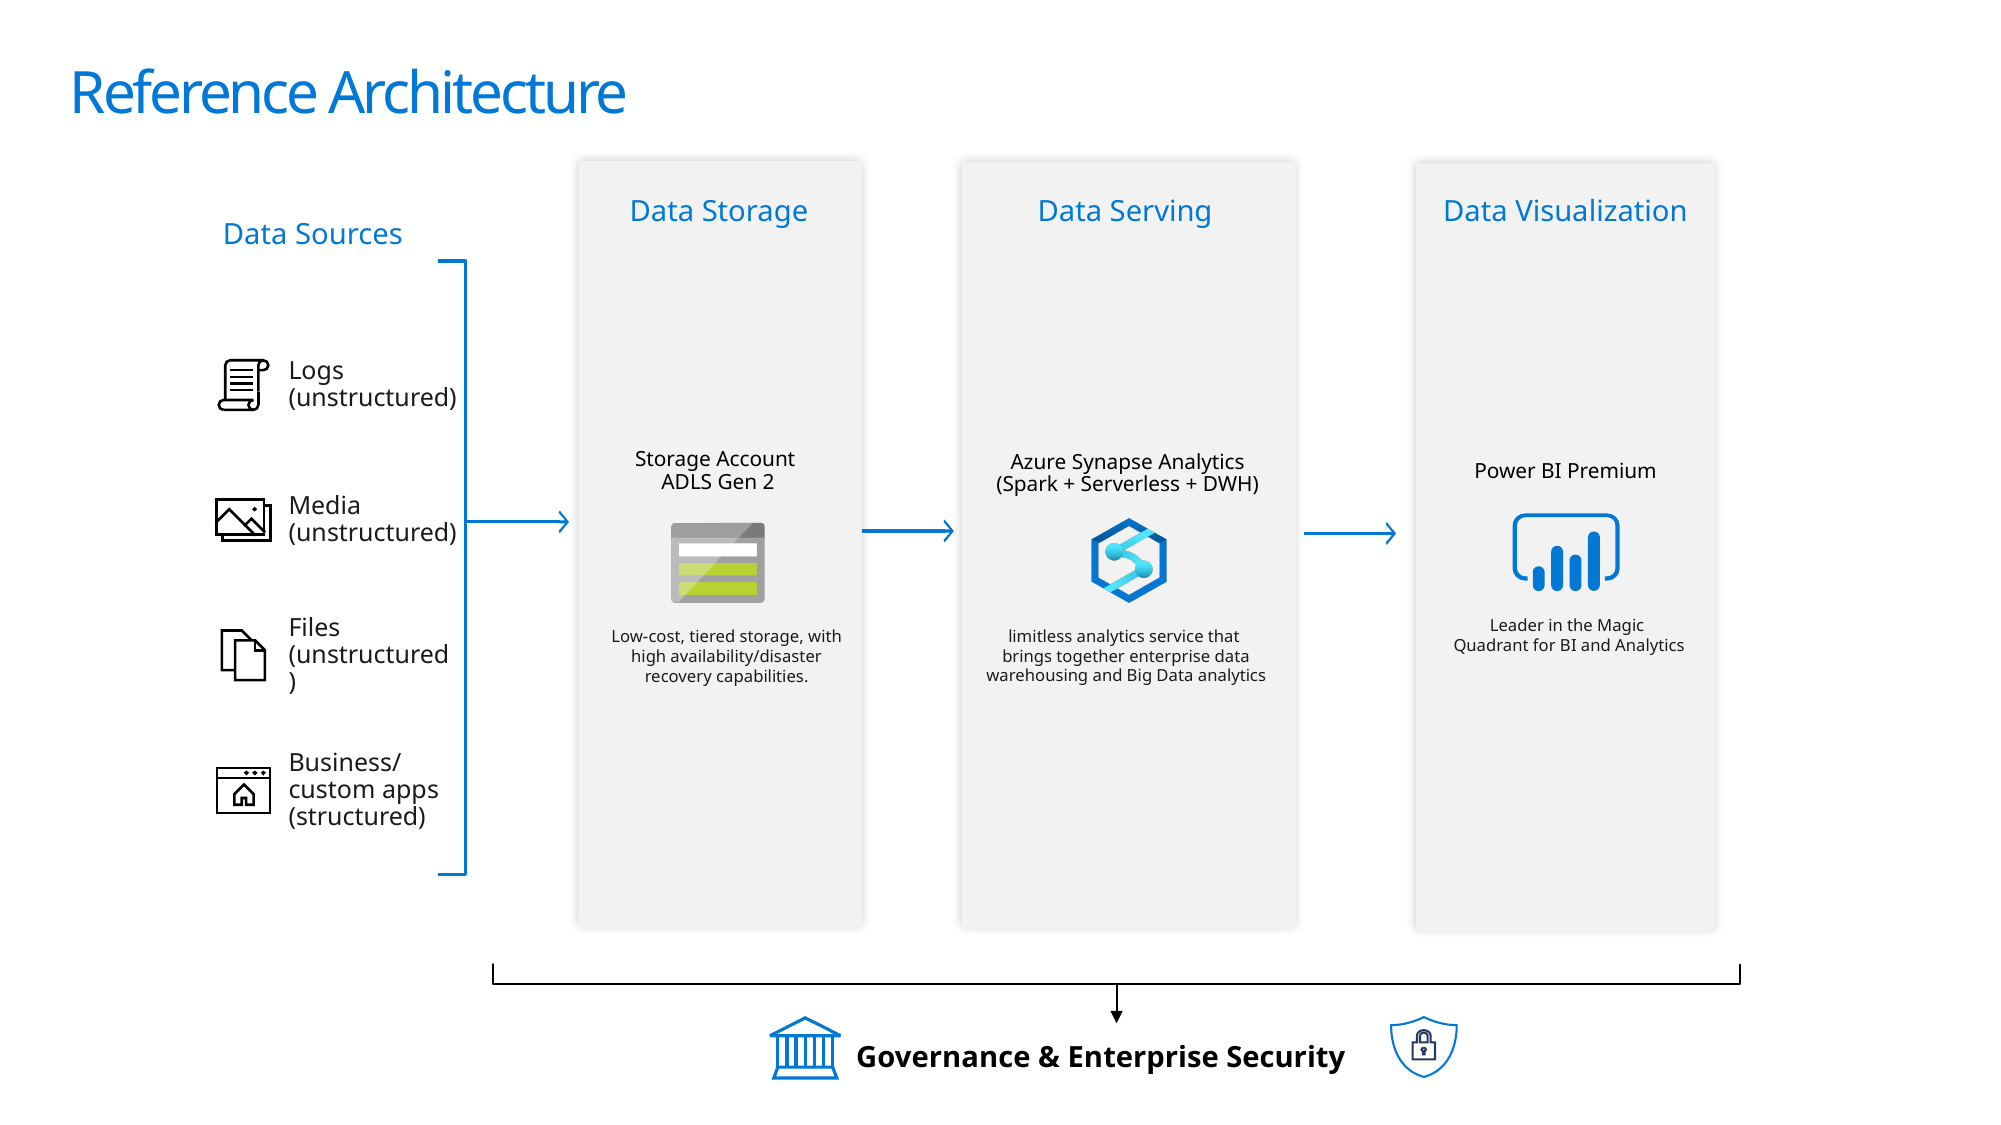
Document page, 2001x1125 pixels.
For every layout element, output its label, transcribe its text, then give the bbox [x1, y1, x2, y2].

picture [1086, 518, 1172, 604]
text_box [216, 160, 1740, 1082]
title Reference Architecture [69, 36, 1930, 161]
